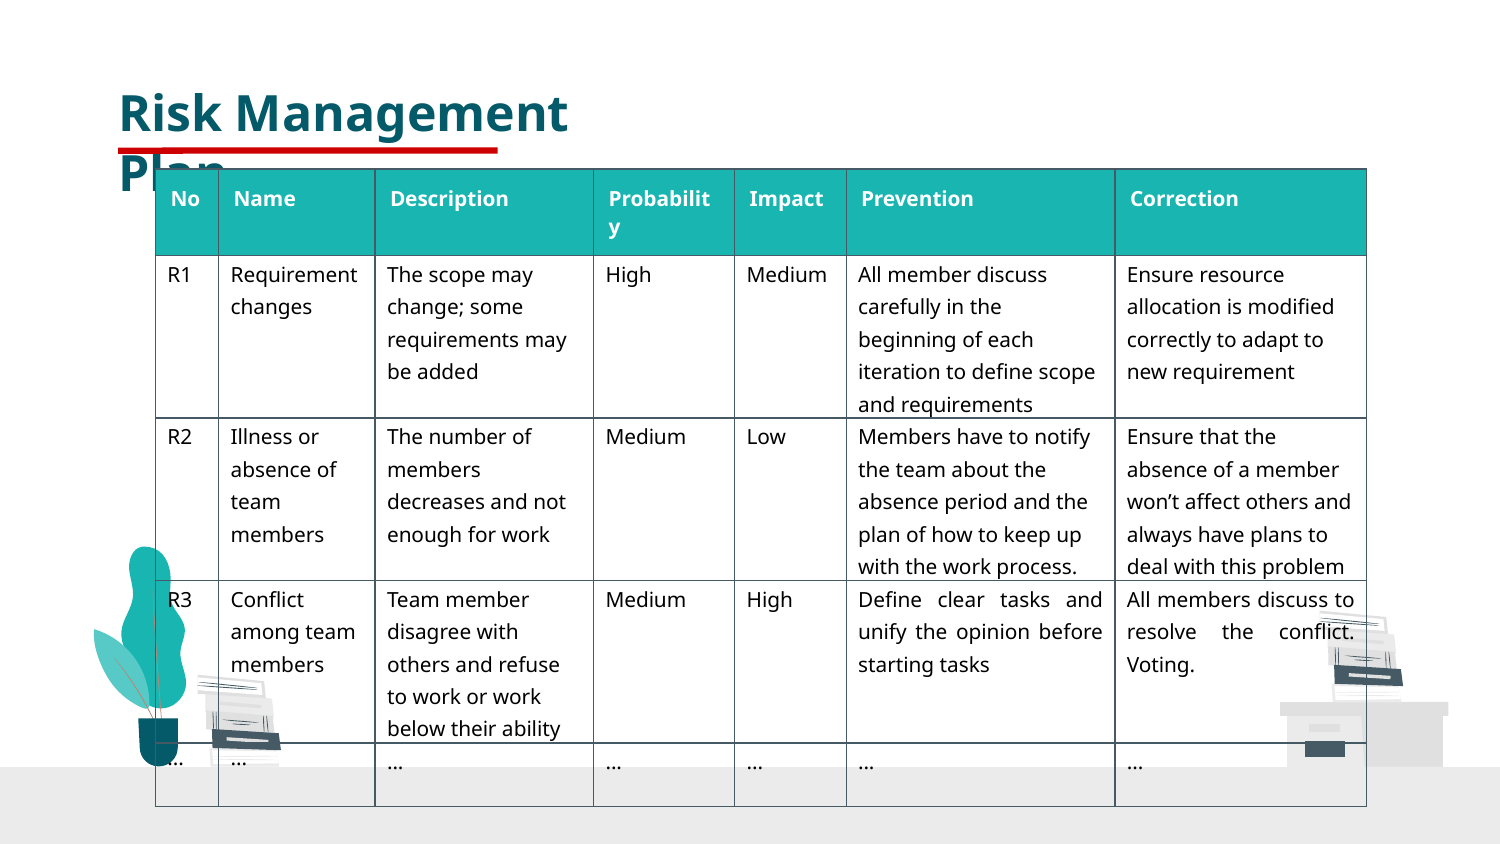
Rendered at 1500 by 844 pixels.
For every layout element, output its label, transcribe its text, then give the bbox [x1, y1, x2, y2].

table_header Name [219, 170, 374, 255]
table_cell Medium [735, 256, 846, 417]
table_cell Ensure that the absence of a member won’t affect others and always have plans to deal with this problem [1116, 419, 1366, 580]
table_cell R2 [156, 419, 218, 580]
table_cell Ensure resource allocation is modified correctly to adapt to new requirement [1116, 256, 1366, 417]
table_cell High [735, 581, 846, 742]
table_header No [156, 170, 218, 255]
table_cell High [594, 256, 734, 417]
table_cell Low [735, 419, 846, 580]
table_cell Define clear tasks and unify the opinion before starting tasks [847, 581, 1114, 742]
table_header Impact [735, 170, 846, 255]
table_cell R3 [156, 581, 218, 742]
table_cell Conflict among team members [219, 581, 374, 742]
text_box Risk Management Plan [103, 66, 703, 164]
table_cell ... [847, 744, 1114, 806]
table_cell Requirement changes [219, 256, 374, 417]
table_cell Medium [594, 419, 734, 580]
table_cell R1 [156, 256, 218, 417]
table_cell ... [376, 744, 593, 806]
table_cell The number of members decreases and not enough for work [376, 419, 593, 580]
table_cell ... [219, 744, 374, 806]
table_header Probability [594, 170, 734, 255]
table_cell Team member disagree with others and refuse to work or work below their ability [376, 581, 593, 742]
table_header Prevention [847, 170, 1114, 255]
table_header Description [376, 170, 593, 255]
table_cell Medium [594, 581, 734, 742]
table_cell The scope may change; some requirements may be added [376, 256, 593, 417]
table_cell ... [594, 744, 734, 806]
table_cell All members discuss to resolve the conflict. Voting. [1116, 581, 1366, 742]
table_header Correction [1116, 170, 1366, 255]
table_cell ... [1116, 744, 1366, 806]
table_cell Illness or absence of team members [219, 419, 374, 580]
table_cell Members have to notify the team about the absence period and the plan of how to keep up with the work process. [847, 419, 1114, 580]
table_cell ... [156, 744, 218, 806]
table_cell All member discuss carefully in the beginning of each iteration to define scope and requirements [847, 256, 1114, 417]
table_cell ... [735, 744, 846, 806]
